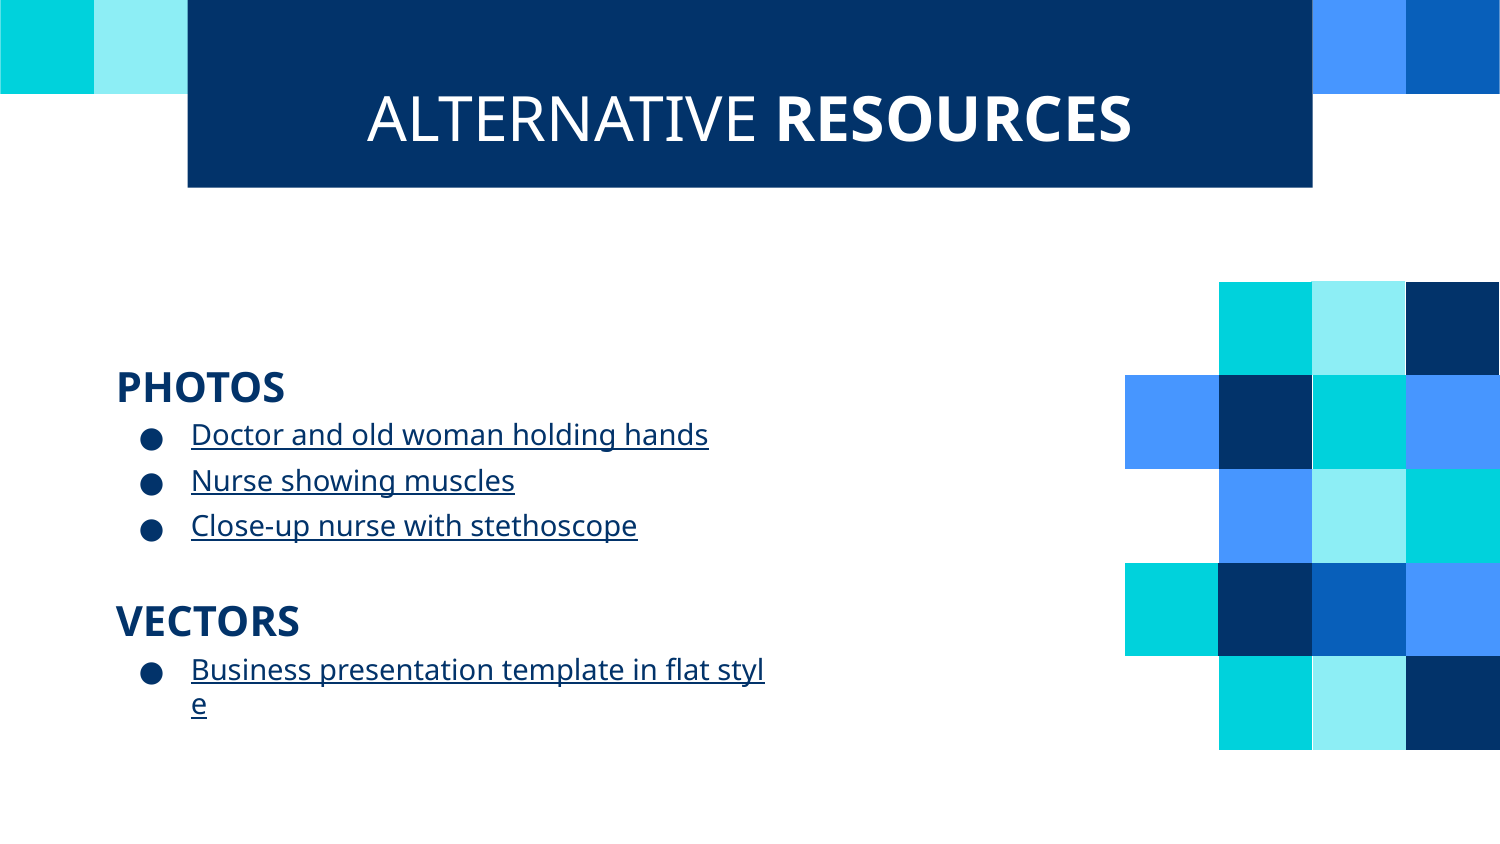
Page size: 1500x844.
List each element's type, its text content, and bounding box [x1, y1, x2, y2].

list PHOTOS Doctor and old woman holding hands Nurse showing muscles Close-up nurse with stethoscope VECTORS Business presentation template in flat style [100, 337, 807, 694]
title ALTERNATIVE RESOURCES [187, 0, 1313, 188]
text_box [1124, 281, 1500, 751]
